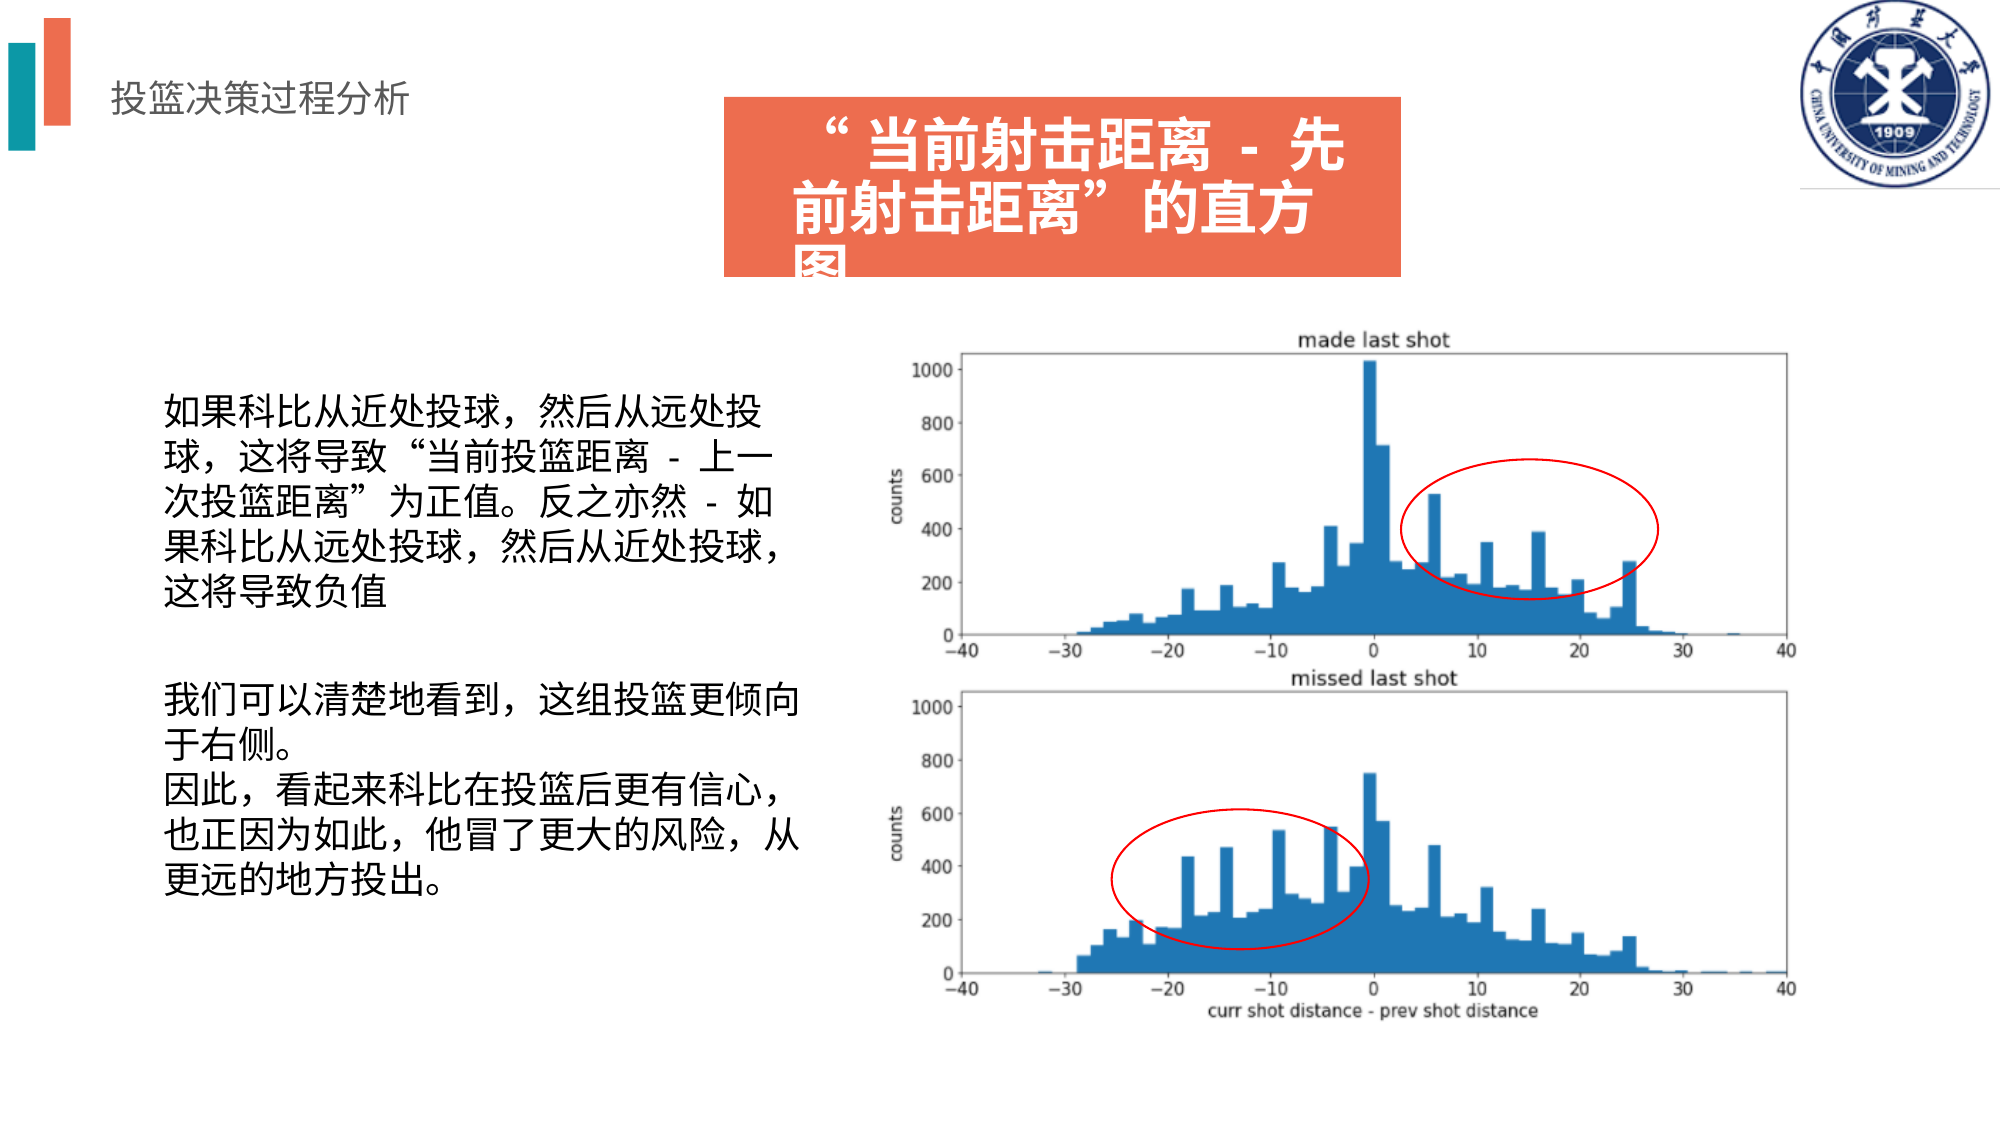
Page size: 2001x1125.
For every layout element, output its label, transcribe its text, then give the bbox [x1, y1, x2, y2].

text_box 投篮决策过程分析 [95, 67, 446, 128]
text_box [43, 17, 72, 127]
text_box 我们可以清楚地看到，这组投篮更倾向于右侧。 因此，看起来科比在投篮后更有信心，也正因为如此，他冒了更大的风险，从更远的地方投出。 [148, 668, 847, 909]
text_box 如果科比从近处投球，然后从远处投球，这将导致“当前投篮距离 - 上一次投篮距离”为正值。反之亦然 - 如果科比从远处投球，然后从近处投球，这将导致负值 [148, 380, 794, 620]
text_box [724, 96, 1401, 277]
picture [882, 312, 1920, 1026]
text_box “当前射击距离 - 先前射击距离”的直方图 [777, 109, 1383, 290]
text_box [7, 42, 36, 152]
picture [1800, 0, 2000, 208]
